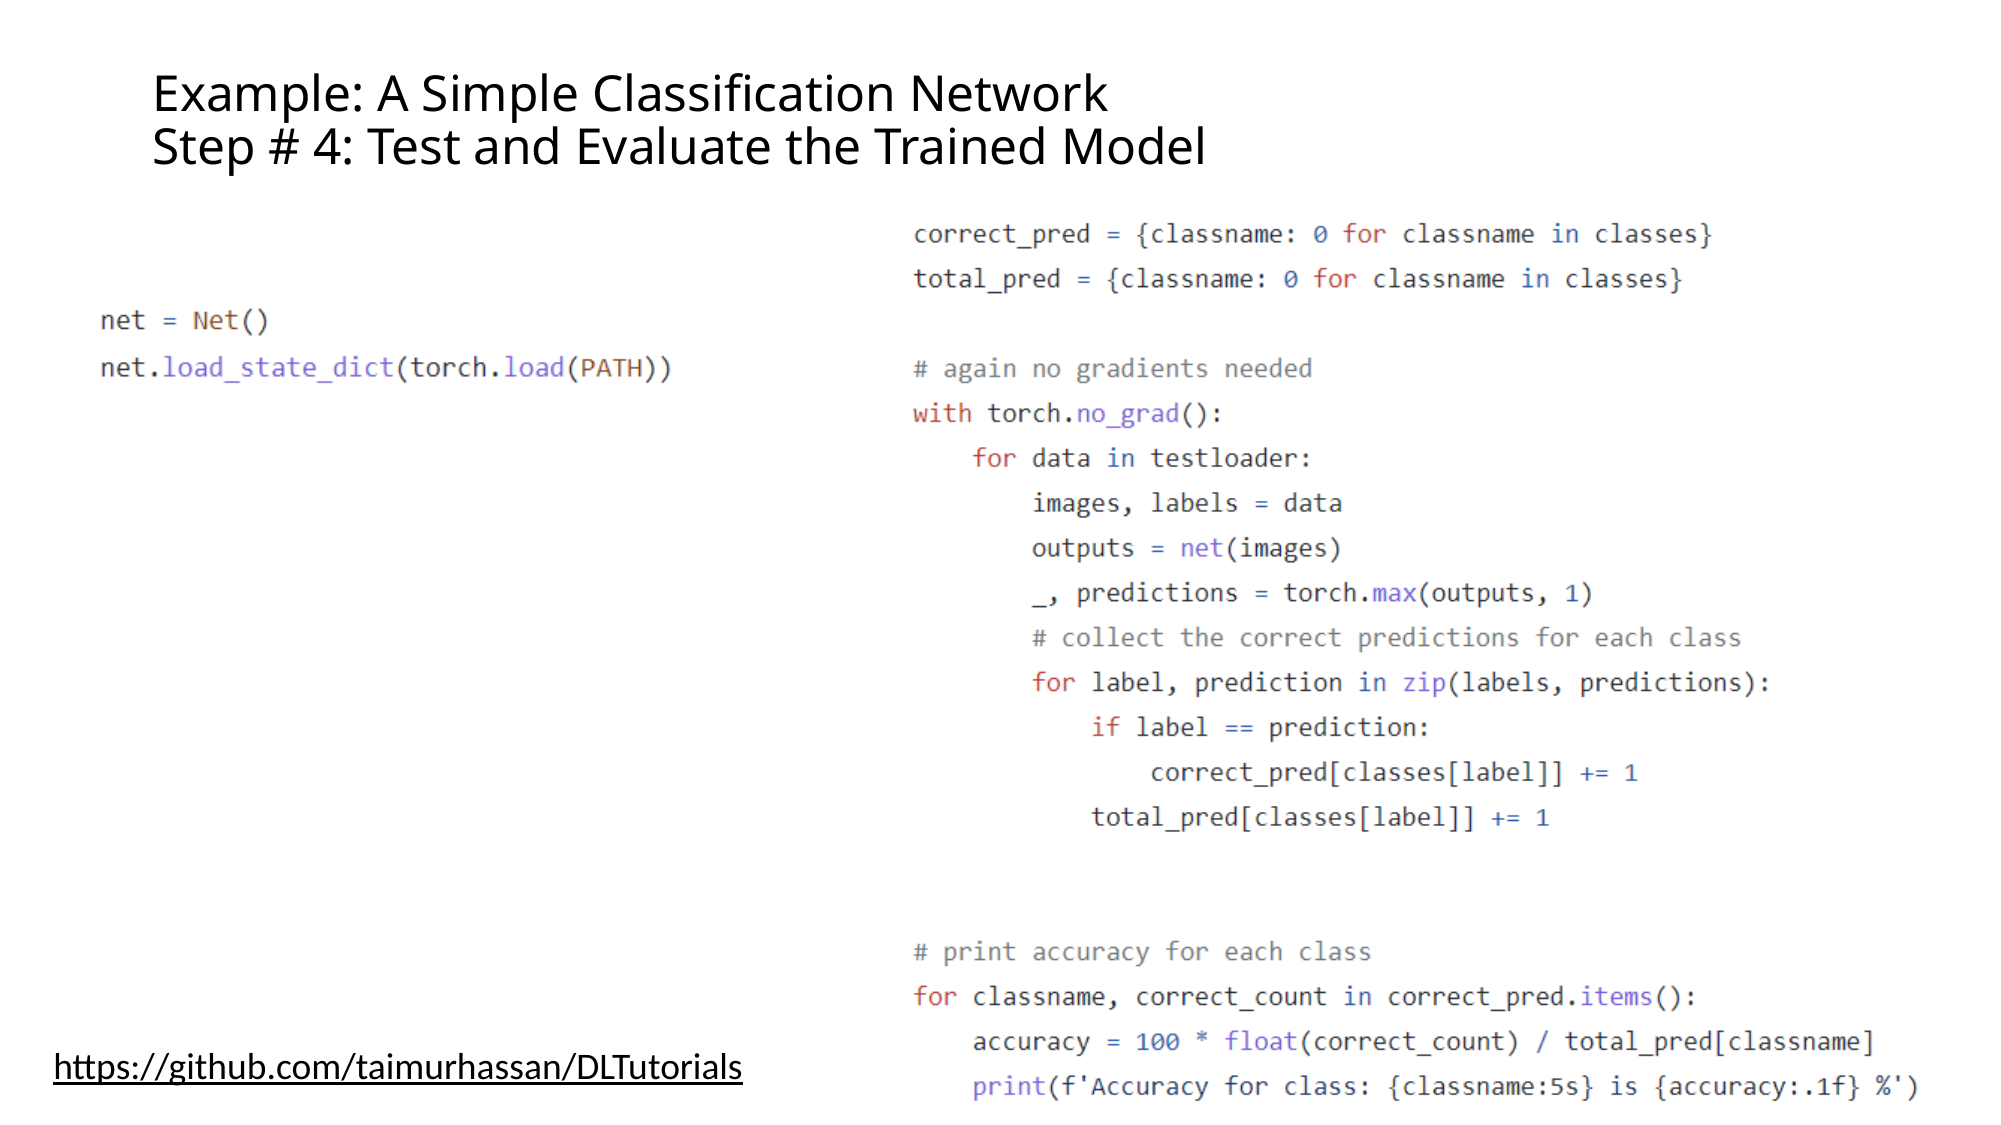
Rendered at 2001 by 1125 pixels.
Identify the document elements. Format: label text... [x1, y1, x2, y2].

picture [906, 217, 1962, 1125]
title Example: A Simple Classification Network Step # 4: Test and Evaluate the Trained Model [137, 59, 1863, 184]
text_box https://github.com/taimurhassan/DLTutorials [38, 1034, 906, 1095]
picture [72, 271, 722, 410]
